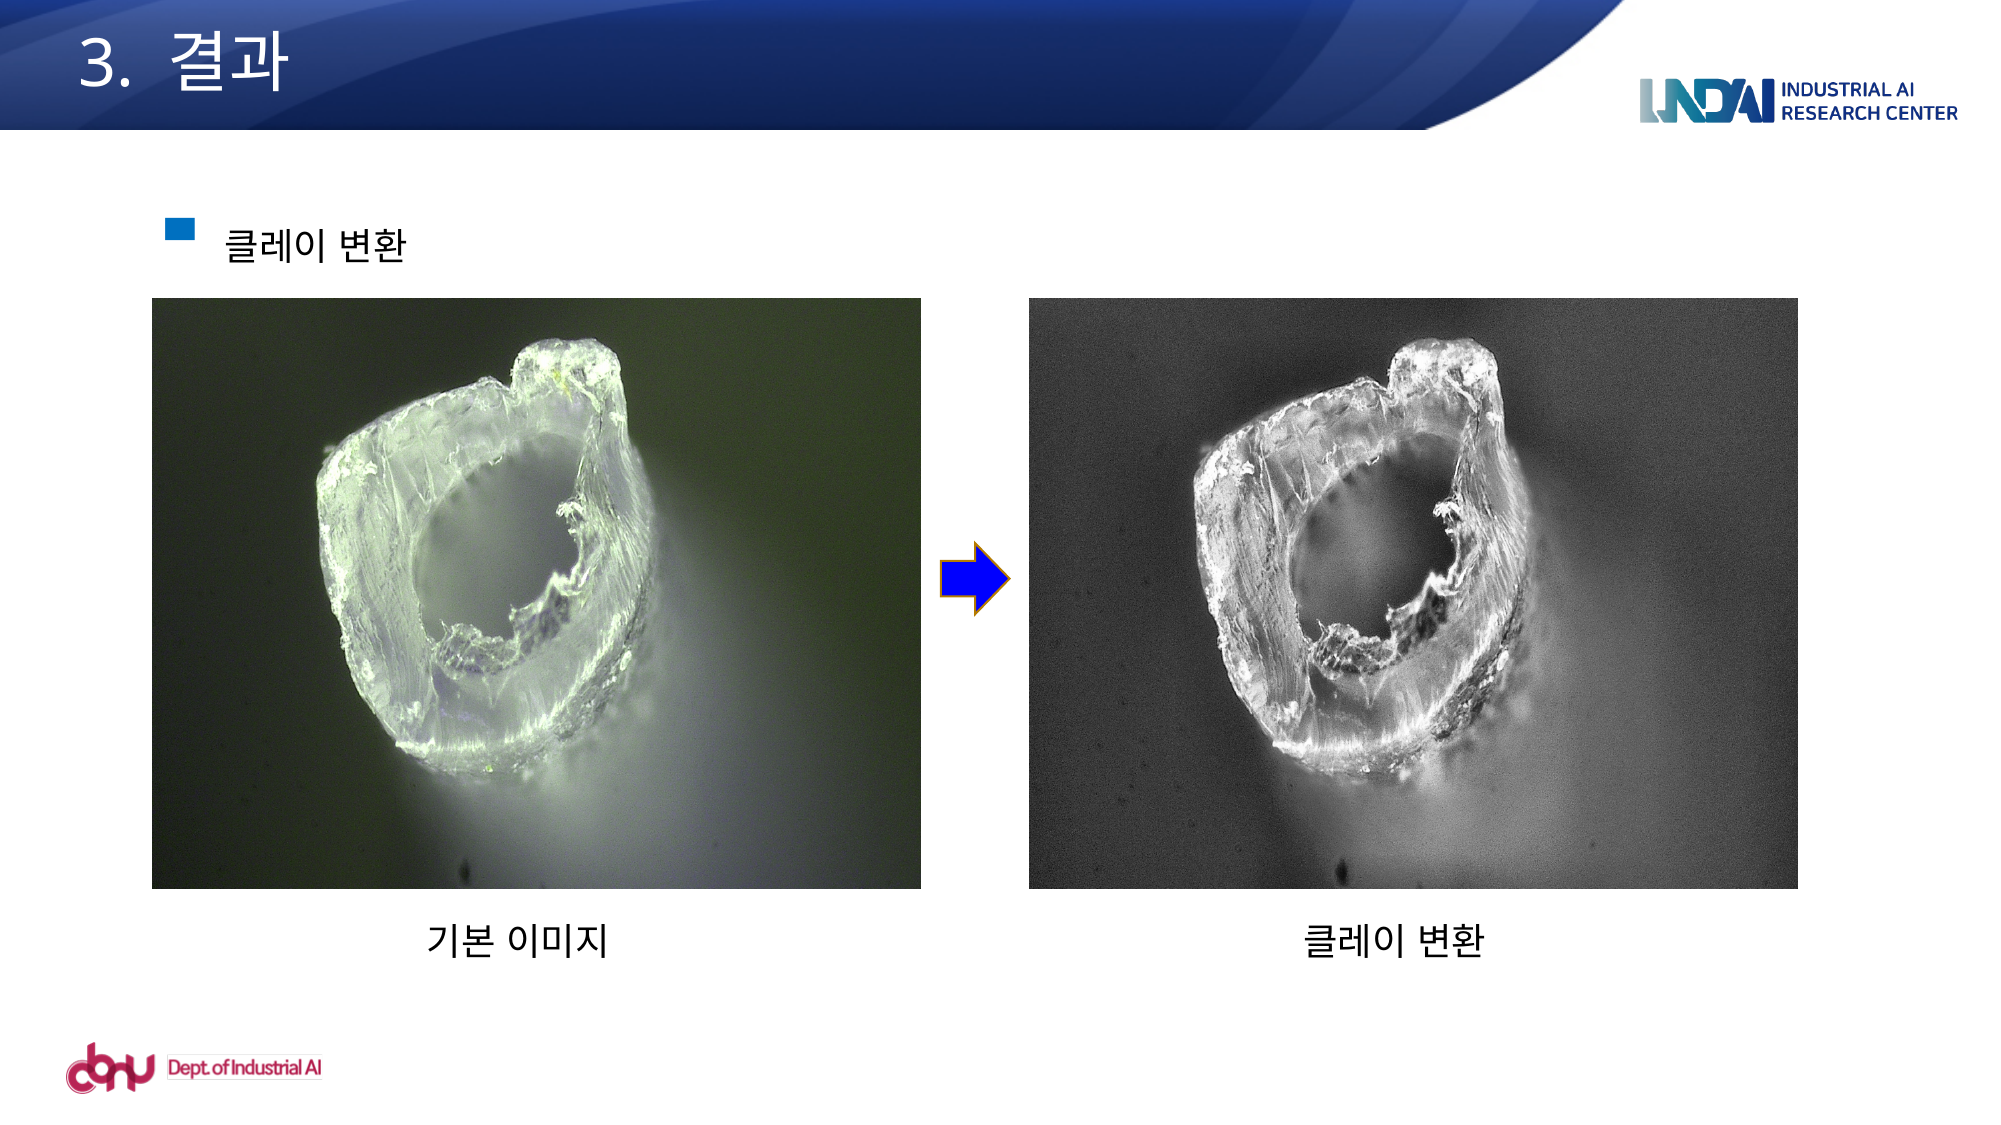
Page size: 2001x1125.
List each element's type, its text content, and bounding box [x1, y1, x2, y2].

text_box [939, 540, 1011, 617]
text_box 기본 이미지 [382, 901, 691, 982]
picture [1029, 298, 1798, 889]
text_box 클레이 변환 [150, 215, 1742, 286]
picture [66, 1042, 333, 1094]
text_box 3. 결과 [63, 12, 1500, 118]
picture [0, 0, 2000, 130]
picture [152, 298, 921, 889]
text_box 클레이 변환 [1259, 901, 1568, 982]
